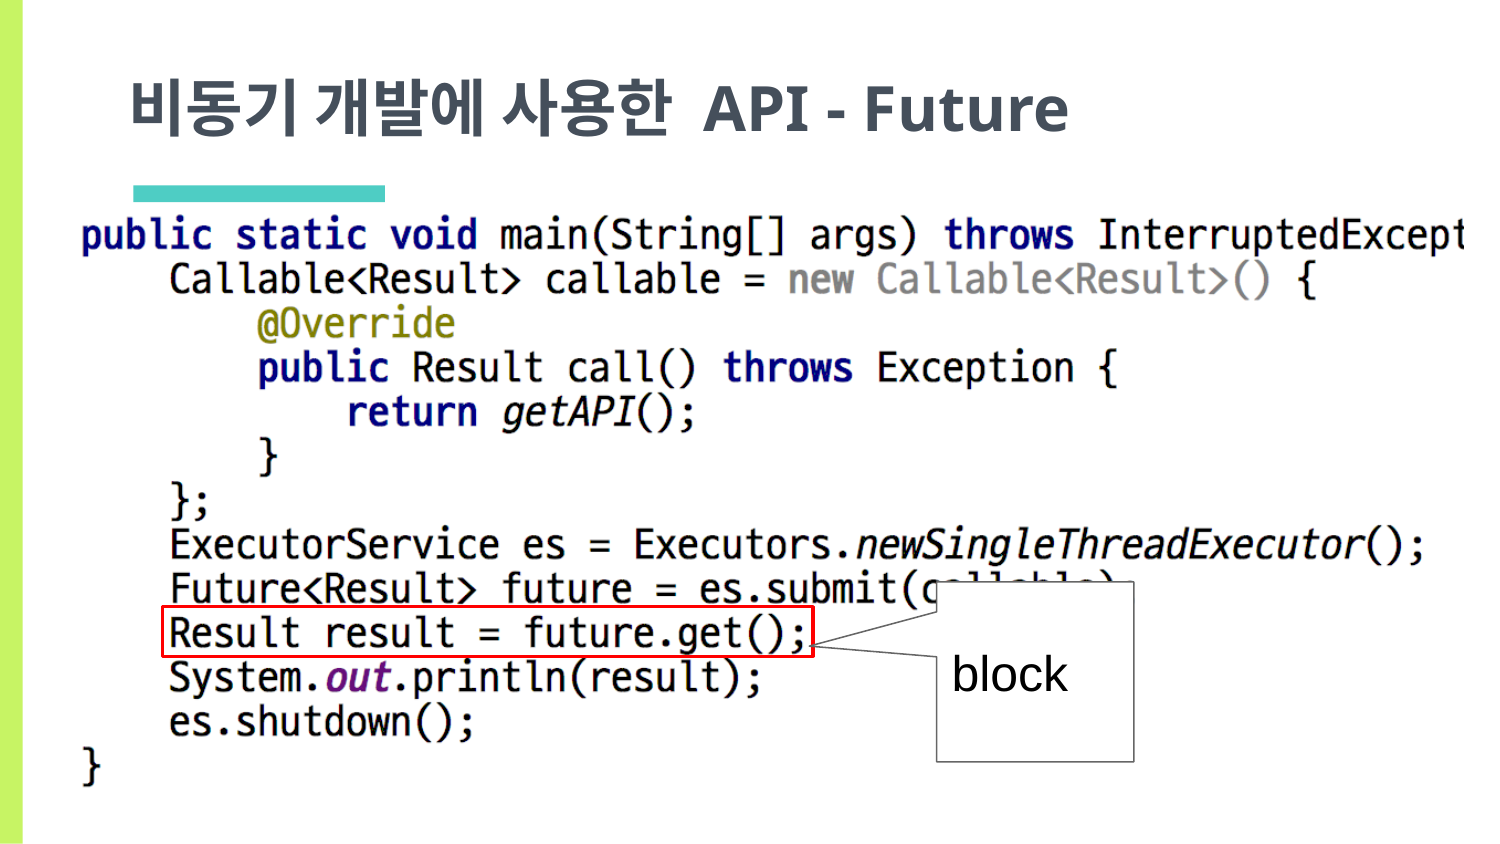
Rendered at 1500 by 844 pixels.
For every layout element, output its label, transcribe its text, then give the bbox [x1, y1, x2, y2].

picture [65, 210, 1464, 803]
title 비동기 개발에 사용한 API - Future [113, 0, 1387, 159]
